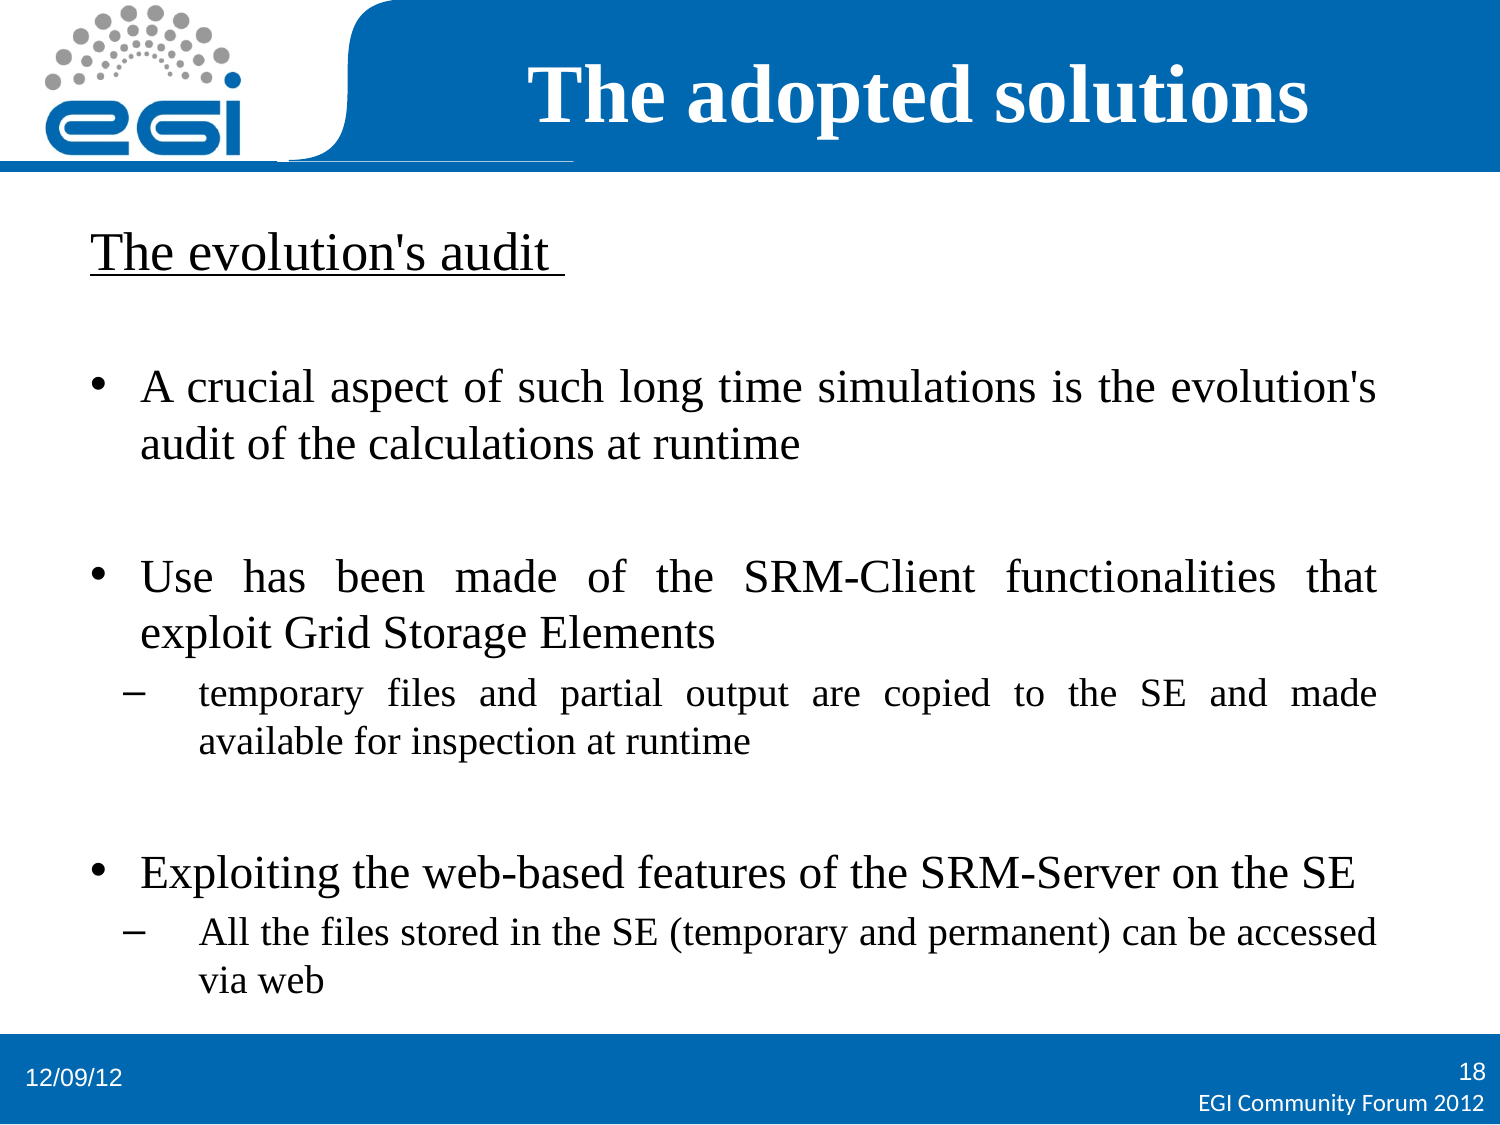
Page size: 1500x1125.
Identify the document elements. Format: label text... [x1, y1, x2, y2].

list The evolution's audit A crucial aspect of such long time simulations is the evolution's audit of the calculations at runtime Use has been made of the SRM-Client functionalities that exploit Grid Storage Elements temporary files and partial output are copied to the SE and made available for inspection at runtime Exploiting the web-based features of the SRM-Server on the SE All the files stored in the SE (temporary and permanent) can be accessed via web [75, 208, 1394, 1061]
picture [0, 0, 277, 161]
title The adopted solutions [375, 31, 1463, 147]
